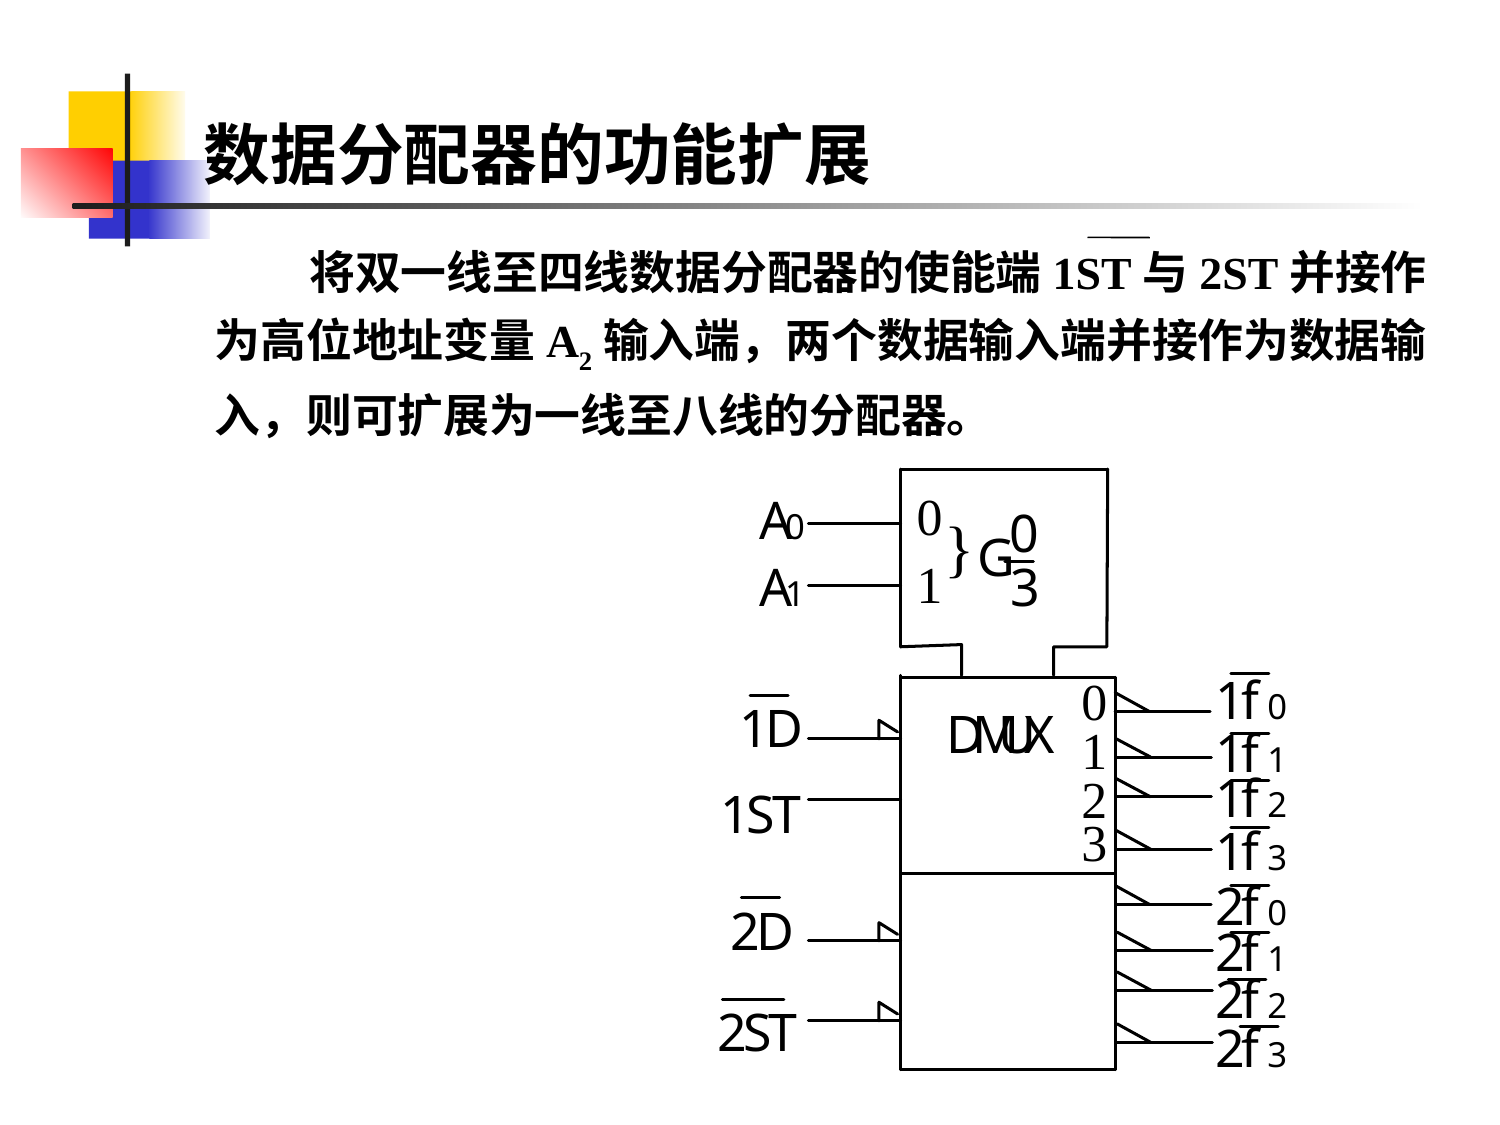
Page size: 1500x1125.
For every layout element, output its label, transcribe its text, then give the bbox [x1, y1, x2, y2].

title 数据分配器的功能扩展 [188, 12, 1468, 200]
text_box 将双一线至四线数据分配器的使能端1ST与2ST并接作为高位地址变量A2输入端，两个数据输入端并接作为数据输入，则可扩展为一线至八线的分配器。 [199, 224, 1475, 450]
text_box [712, 462, 1290, 1088]
